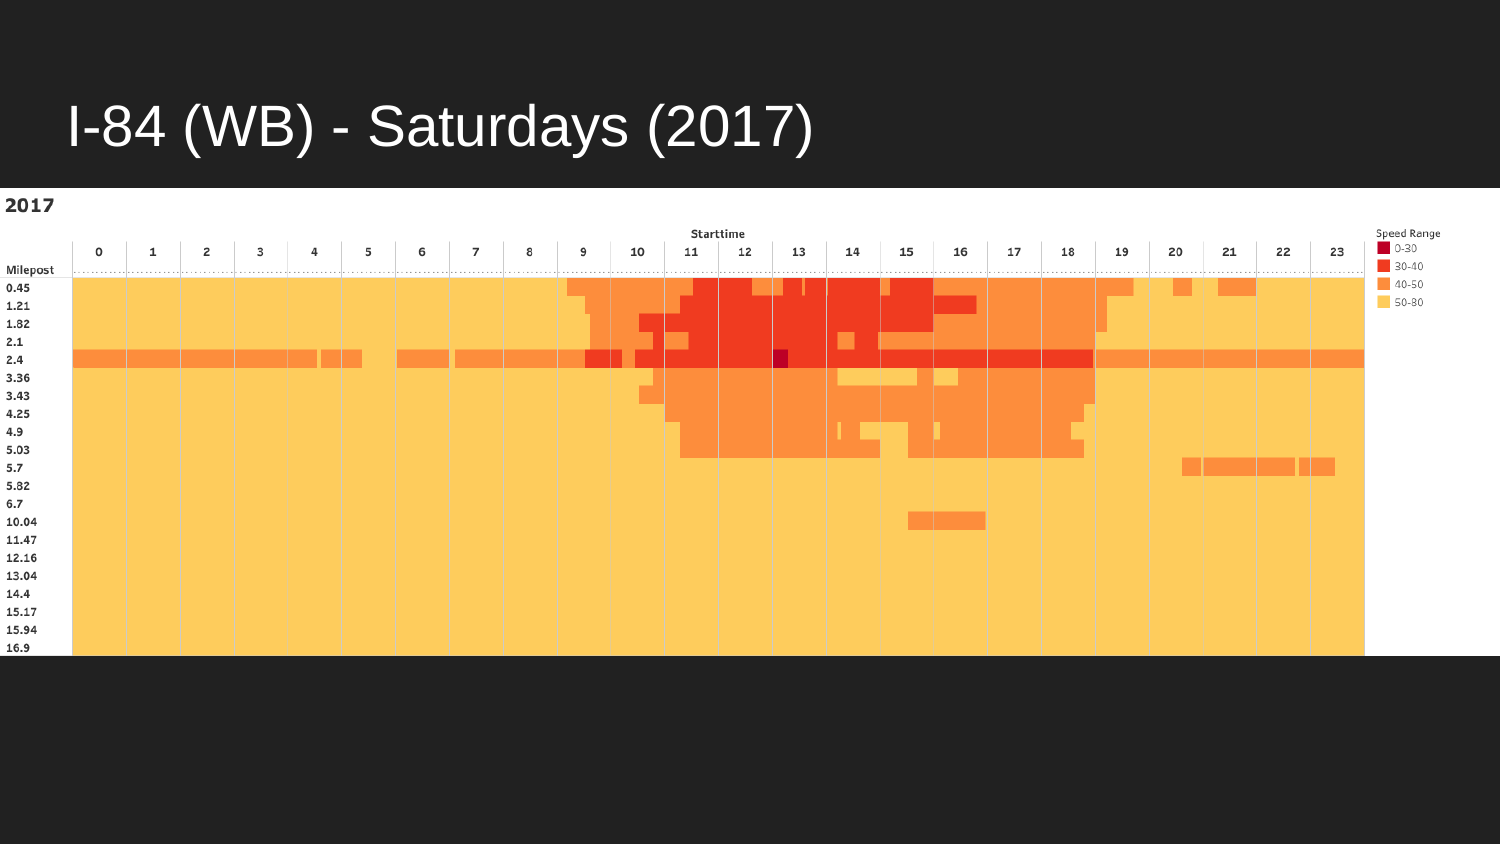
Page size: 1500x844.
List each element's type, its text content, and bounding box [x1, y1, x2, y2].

title I-84 (WB) - Saturdays (2017) [51, 72, 1449, 167]
picture [0, 188, 1500, 656]
